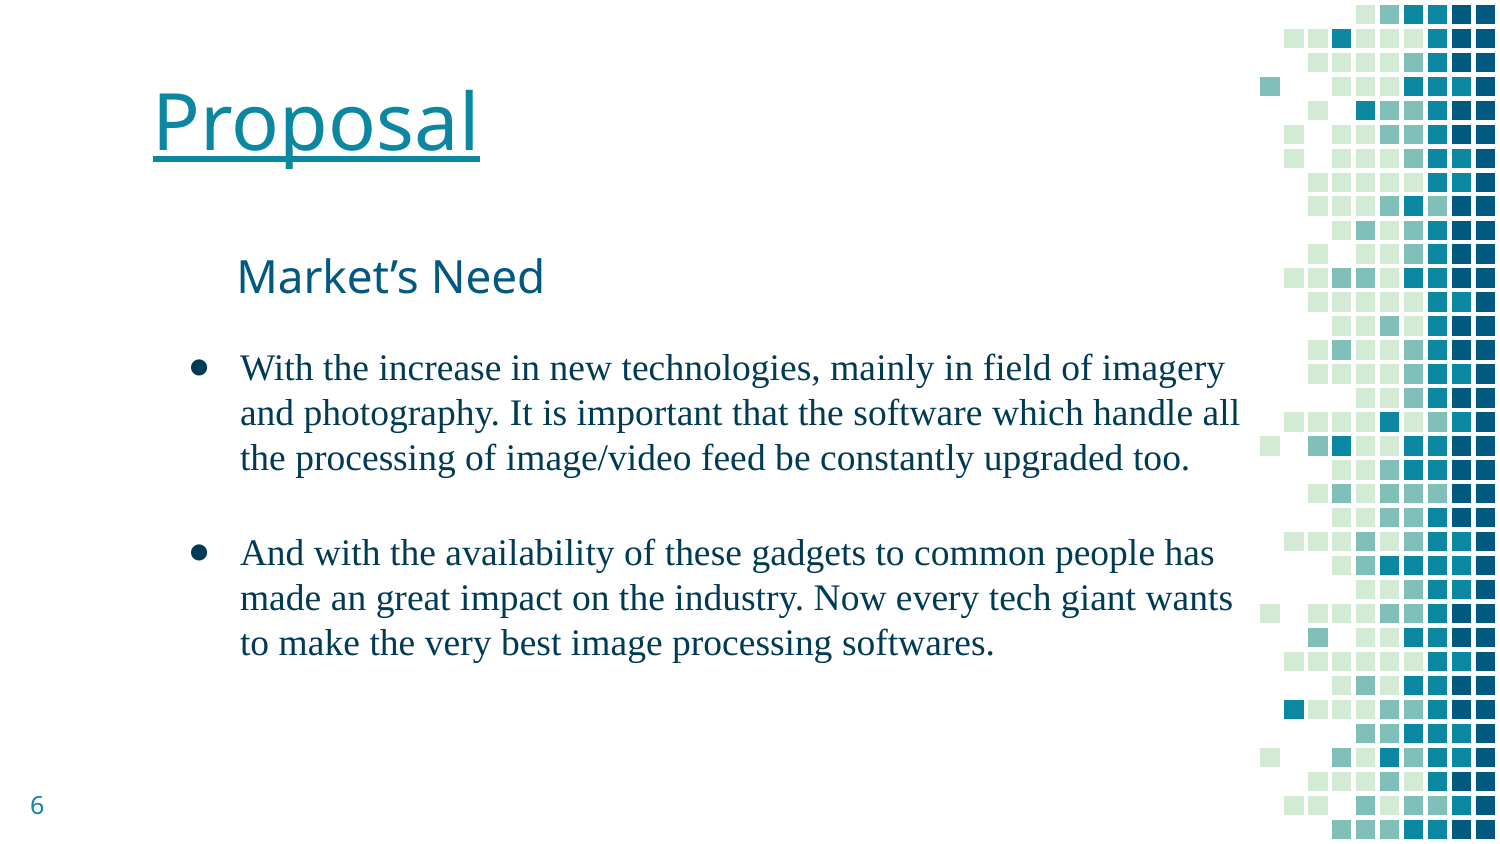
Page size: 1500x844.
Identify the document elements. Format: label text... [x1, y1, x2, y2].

text_box Market’s Need [221, 233, 982, 319]
slide_number ‹#› [15, 774, 105, 839]
title Proposal [137, 40, 1247, 182]
list With the increase in new technologies, mainly in field of imagery and photography. It is important that the software which handle all the processing of image/video feed be constantly upgraded too. And with the availability of these gadgets to common people has made an great impact on the industry. Now every tech giant wants to make the very best image processing softwares. [150, 328, 1269, 731]
